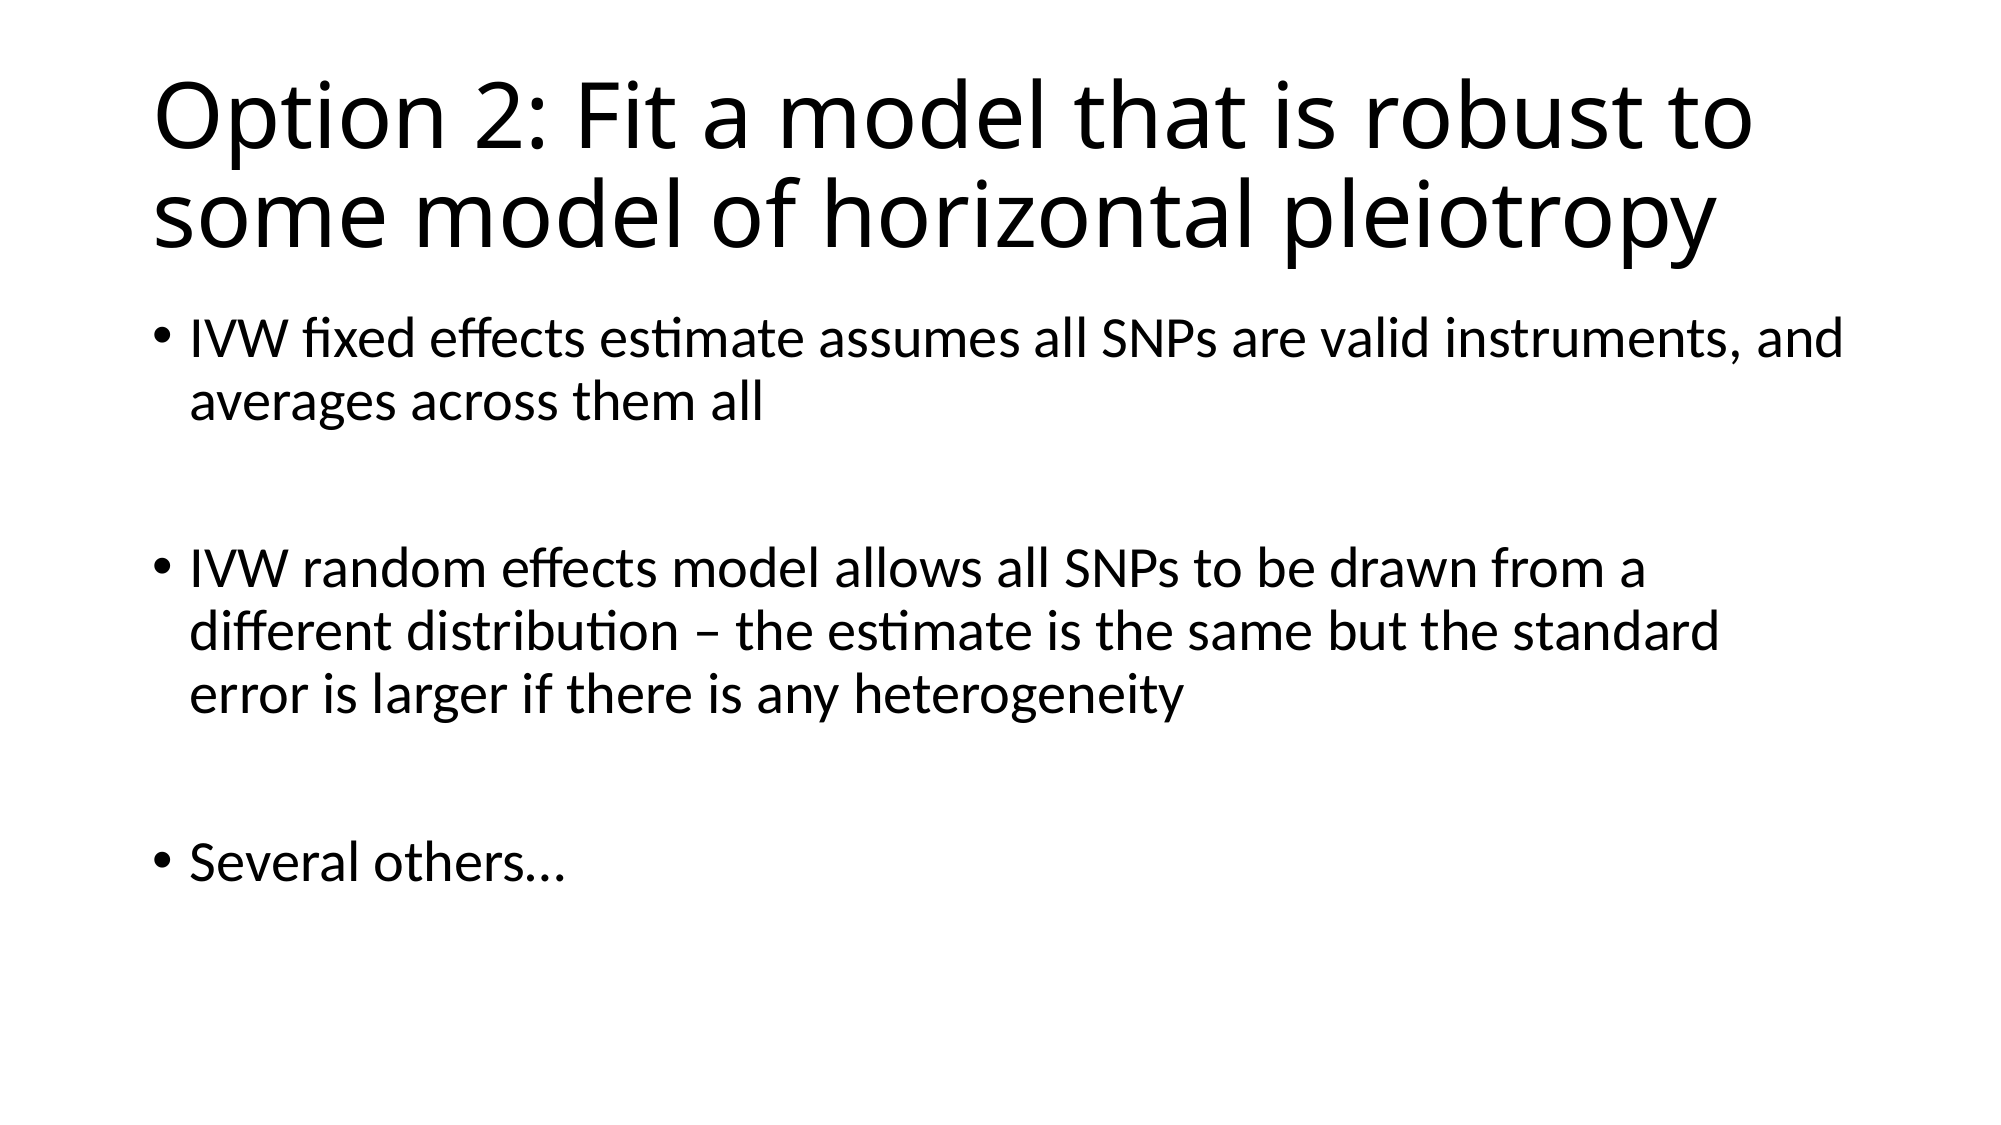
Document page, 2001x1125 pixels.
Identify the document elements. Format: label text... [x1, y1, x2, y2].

title Option 2: Fit a model that is robust to some model of horizontal pleiotropy [137, 59, 1863, 278]
list IVW fixed effects estimate assumes all SNPs are valid instruments, and averages across them all IVW random effects model allows all SNPs to be drawn from a different distribution – the estimate is the same but the standard error is larger if there is any heterogeneity Several others… [137, 299, 1863, 1014]
